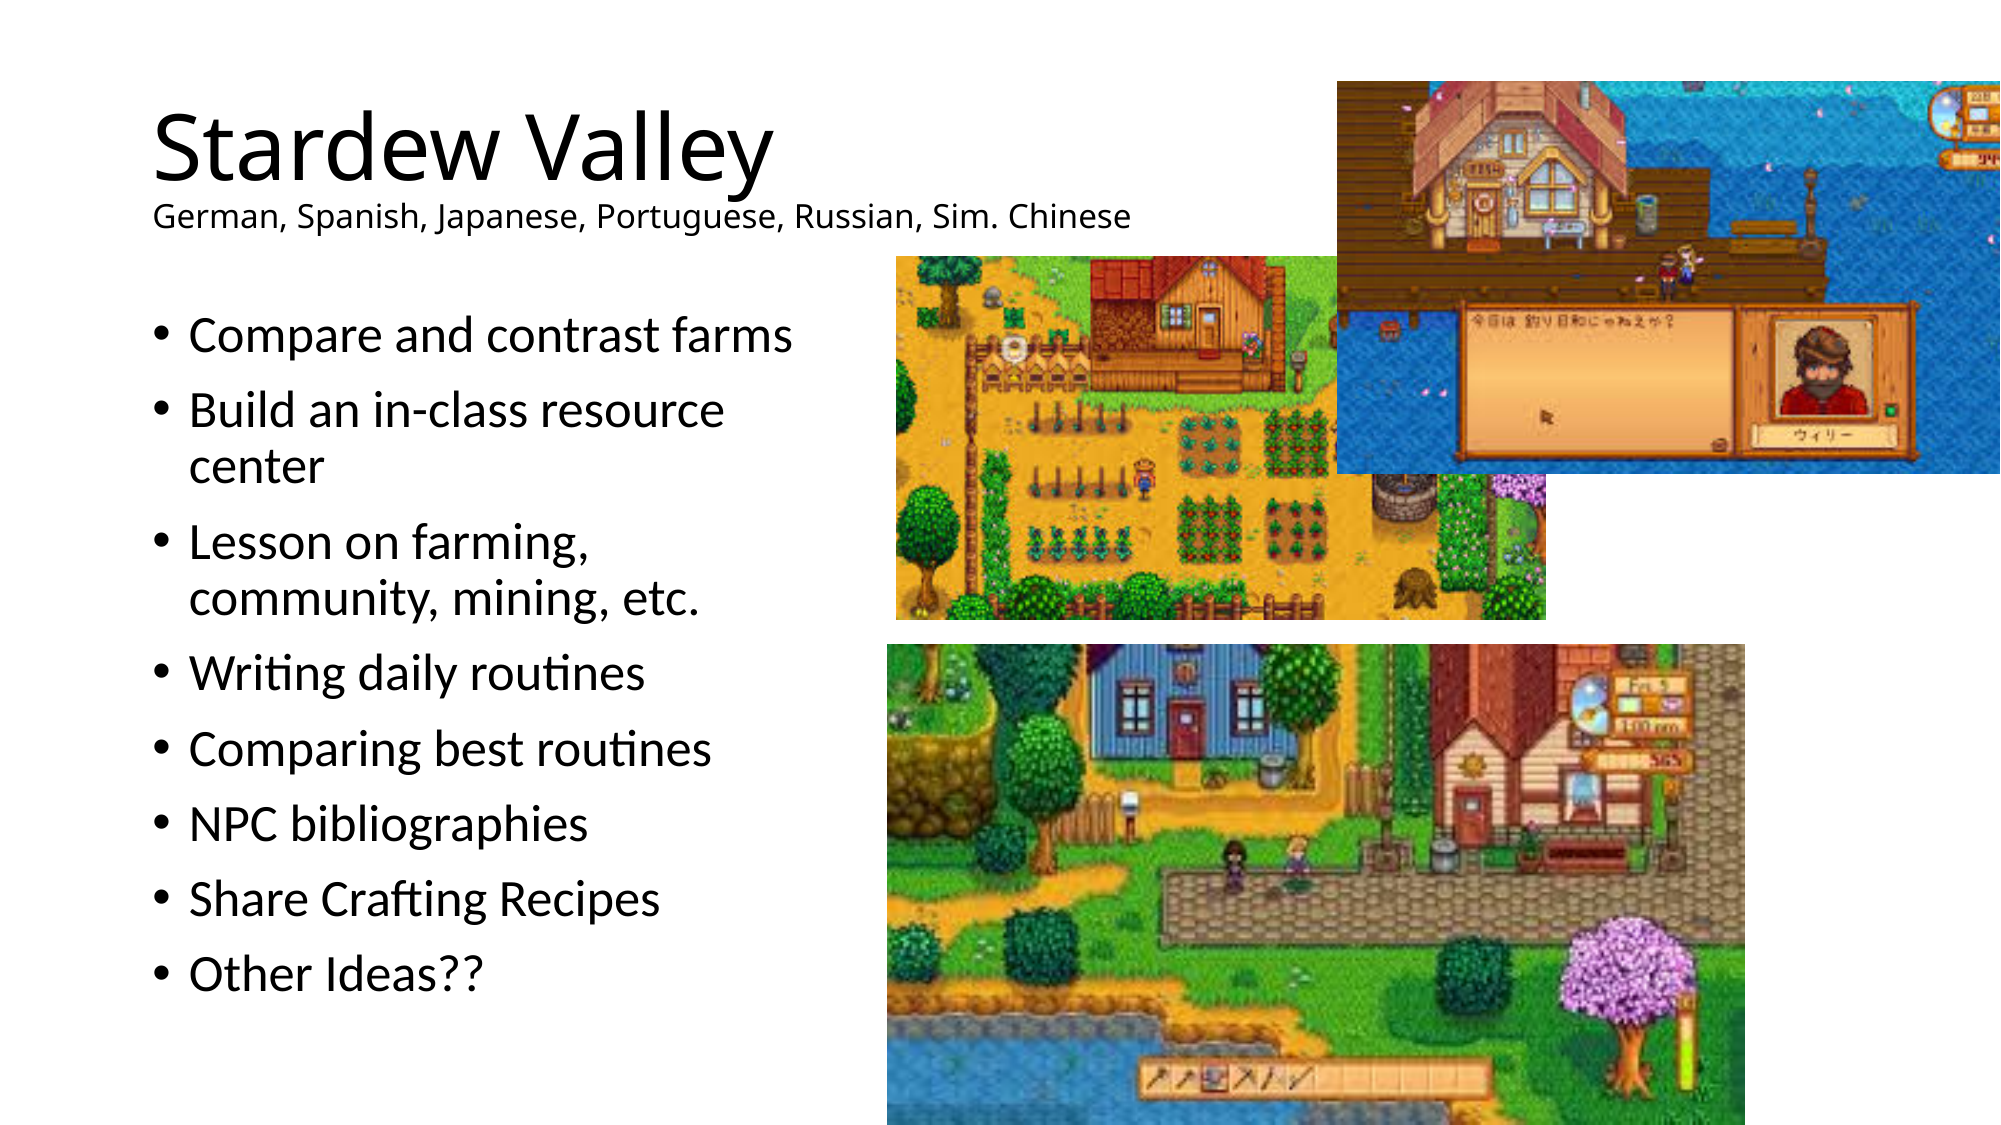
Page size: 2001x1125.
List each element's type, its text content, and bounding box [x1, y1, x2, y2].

list Compare and contrast farms Build an in-class resource center Lesson on farming, community, mining, etc. Writing daily routines Comparing best routines NPC bibliographies Share Crafting Recipes Other Ideas?? [137, 299, 865, 1014]
picture [896, 81, 2000, 620]
picture [887, 644, 1745, 1125]
title Stardew Valley German, Spanish, Japanese, Portuguese, Russian, Sim. Chinese [137, 59, 1863, 278]
